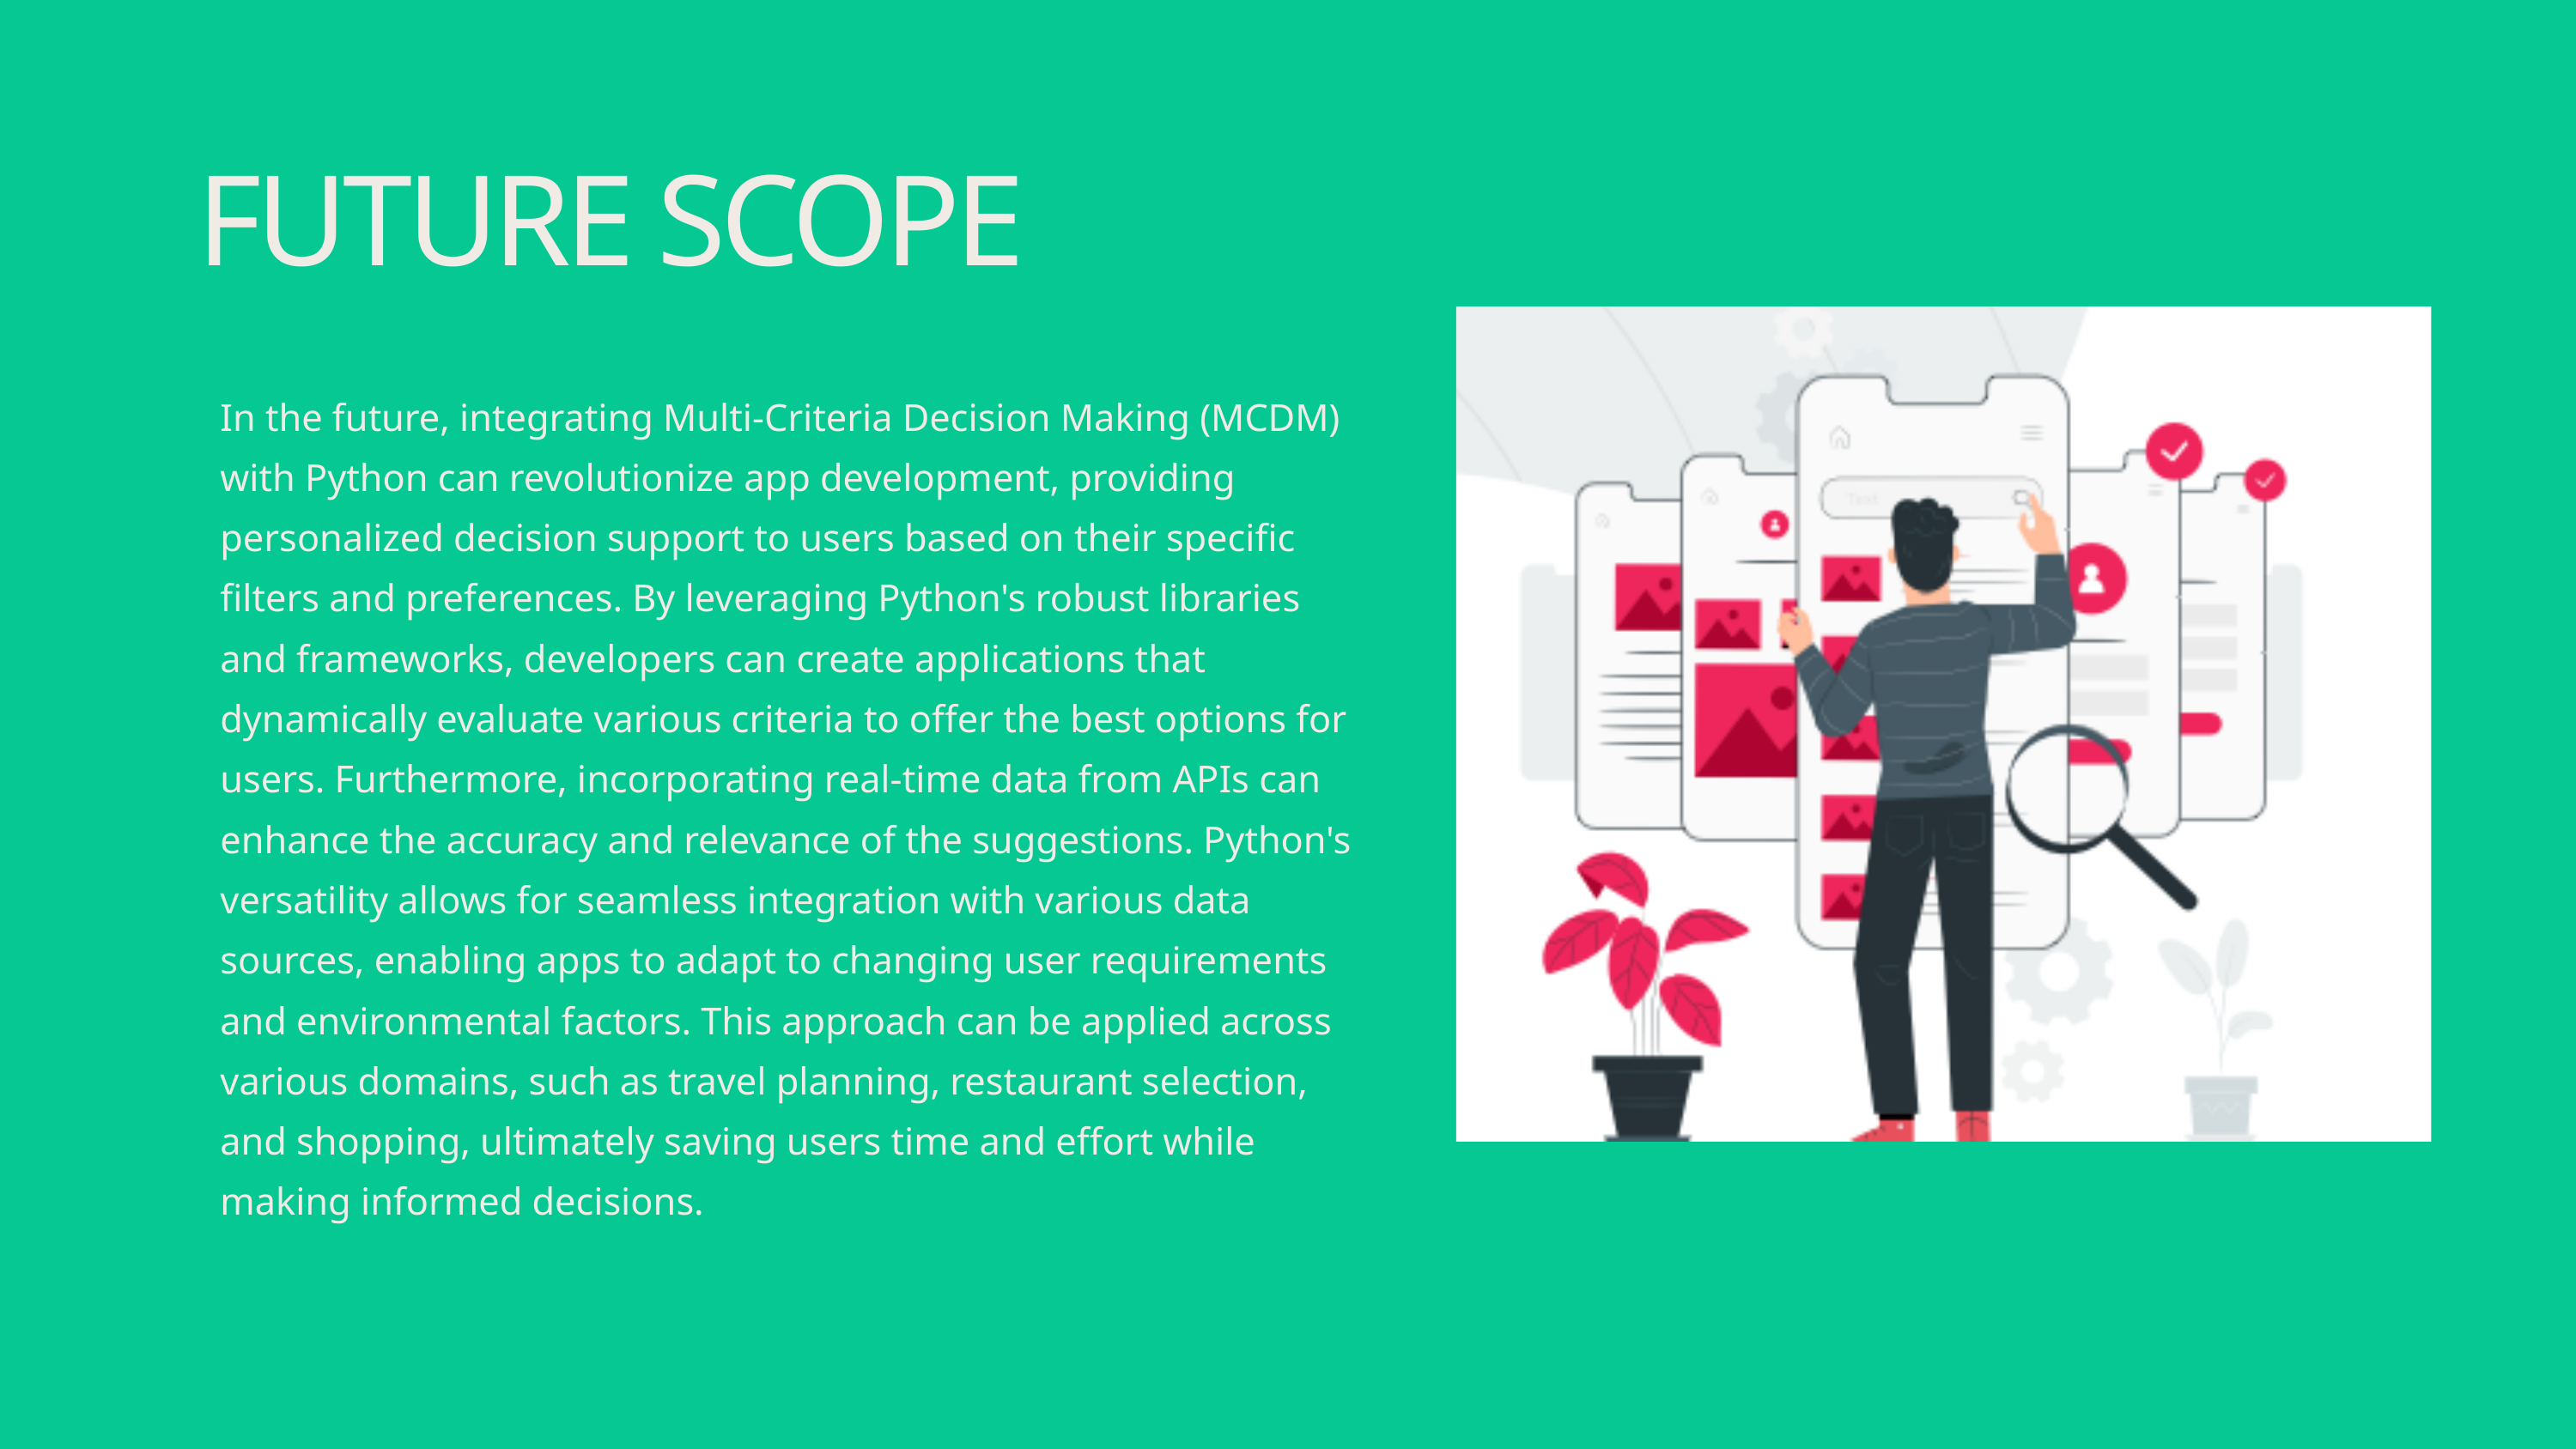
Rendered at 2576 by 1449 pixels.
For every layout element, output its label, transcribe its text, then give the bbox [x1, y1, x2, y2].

text_box FUTURE SCOPE [0, 154, 1317, 291]
text_box In the future, integrating Multi-Criteria Decision Making (MCDM) with Python can revolutionize app development, providing personalized decision support to users based on their specific filters and preferences. By leveraging Python's robust libraries and frameworks, developers can create applications that dynamically evaluate various criteria to offer the best options for users. Furthermore, incorporating real-time data from APIs can enhance the accuracy and relevance of the suggestions. Python's versatility allows for seamless integration with various data sources, enabling apps to adapt to changing user requirements and environmental factors. This approach can be applied across various domains, such as travel planning, restaurant selection, and shopping, ultimately saving users time and effort while making informed decisions. [220, 318, 1356, 1223]
text_box [1455, 306, 2432, 1142]
